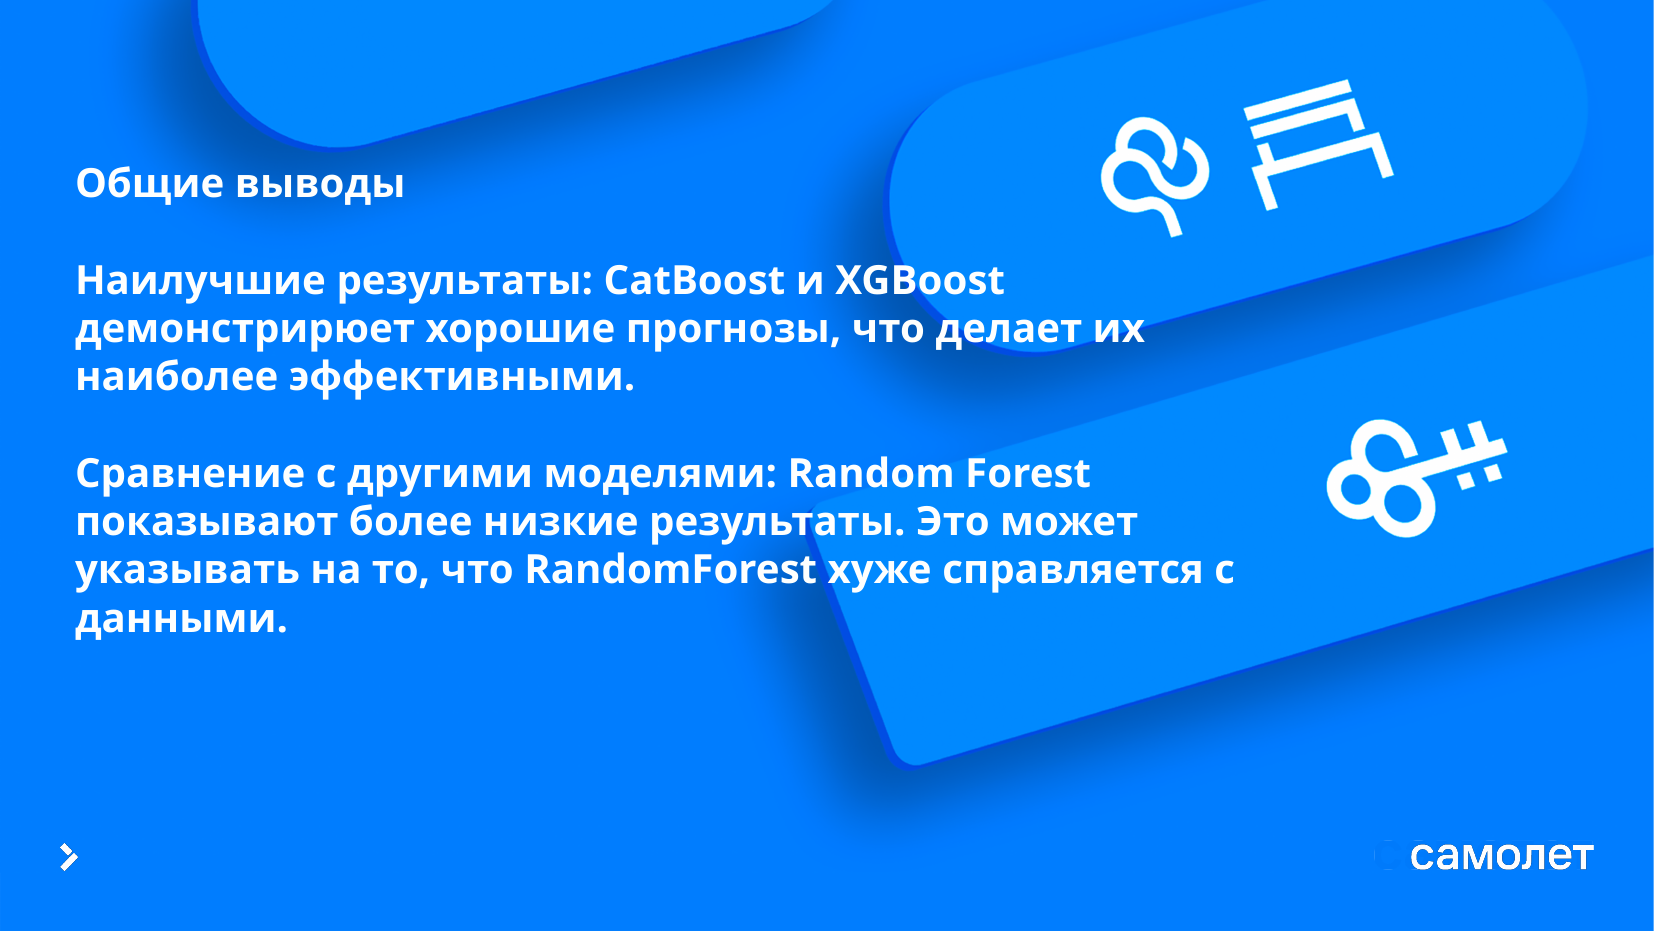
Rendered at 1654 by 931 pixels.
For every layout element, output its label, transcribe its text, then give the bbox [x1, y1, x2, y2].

title Общие выводы Наилучшие результаты: CatBoost и XGBoost демонстрирюет хорошие прогнозы, что делает их наиболее эффективными. Сравнение с другими моделями: Random Forest показывают более низкие результаты. Это может указывать на то, что RandomForest хуже справляется с данными. [66, 144, 1251, 701]
picture [0, 0, 1654, 931]
